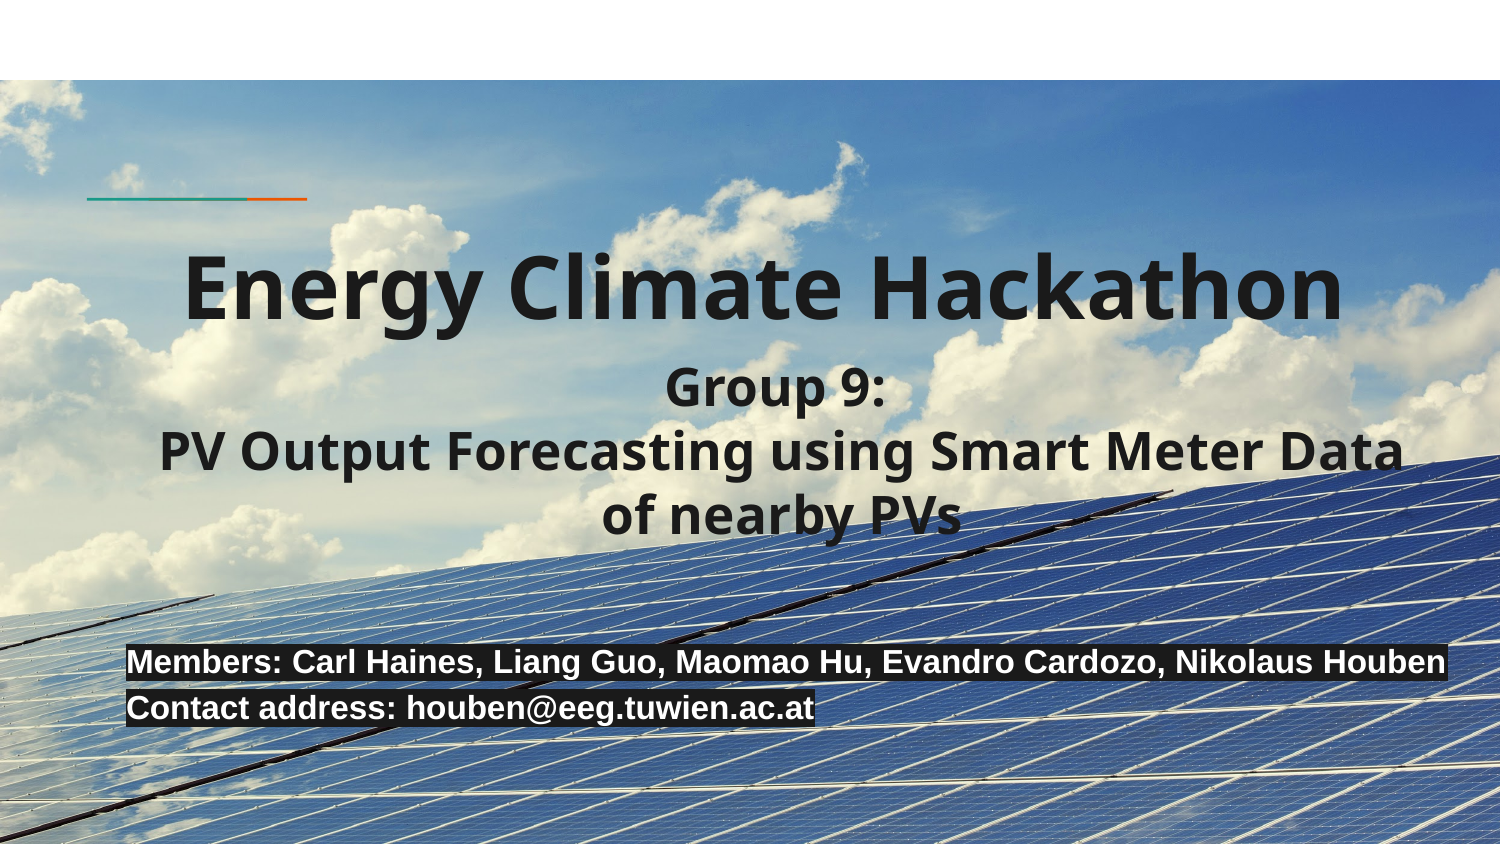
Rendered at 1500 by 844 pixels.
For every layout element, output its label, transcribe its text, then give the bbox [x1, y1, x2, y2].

subtitle Members: Carl Haines, Liang Guo, Maomao Hu, Evandro Cardozo, Nikolaus Houben Contact address: houben@eeg.tuwien.ac.at [111, 619, 1500, 750]
text_box Group 9: PV Output Forecasting using Smart Meter Data of nearby PVs [119, 338, 1445, 560]
picture [0, 80, 1500, 844]
title Energy Climate Hackathon [166, 216, 1428, 338]
title Energy Climate Hackathon [166, 560, 1428, 619]
